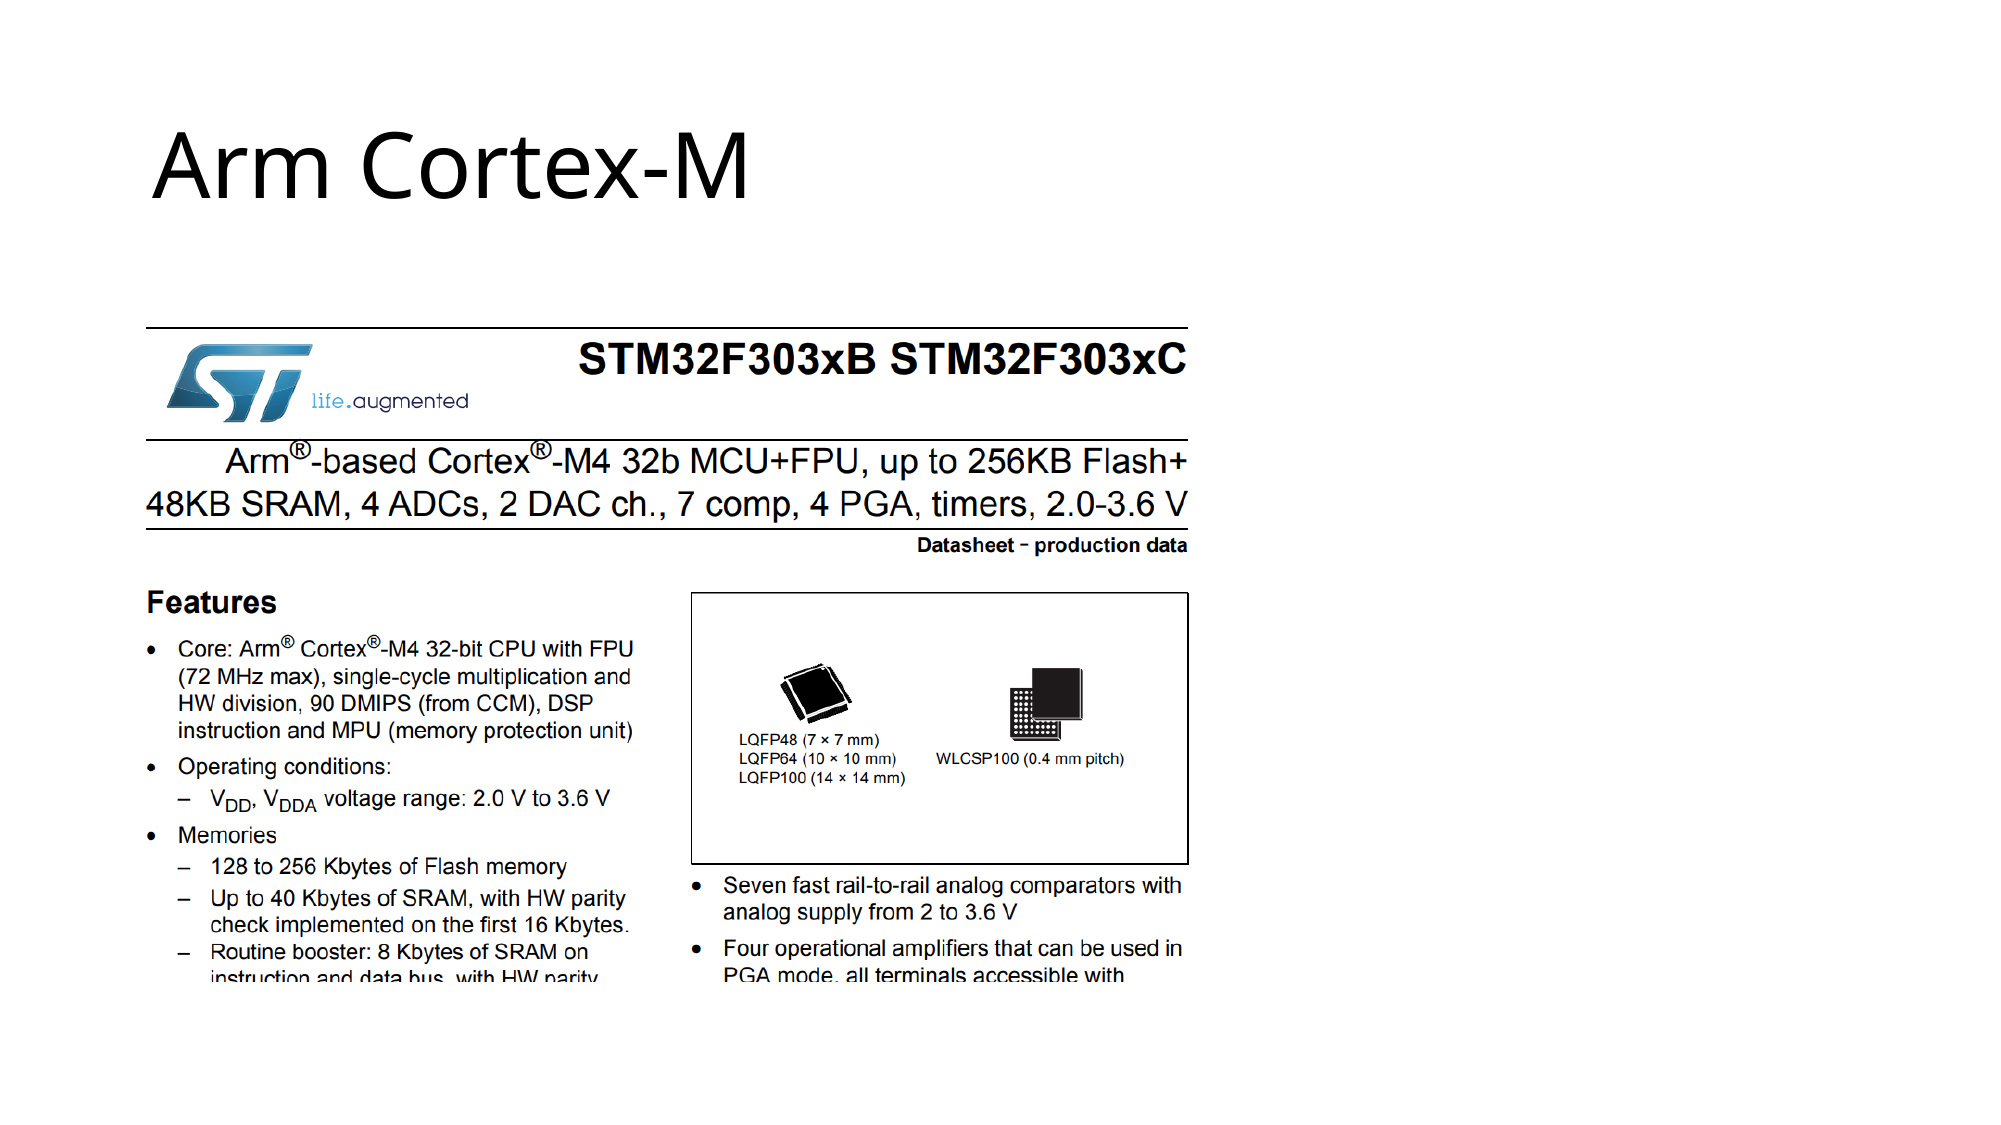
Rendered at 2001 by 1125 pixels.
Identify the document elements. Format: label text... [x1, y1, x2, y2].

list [36, 268, 1234, 983]
title Arm Cortex-M [137, 59, 1863, 278]
